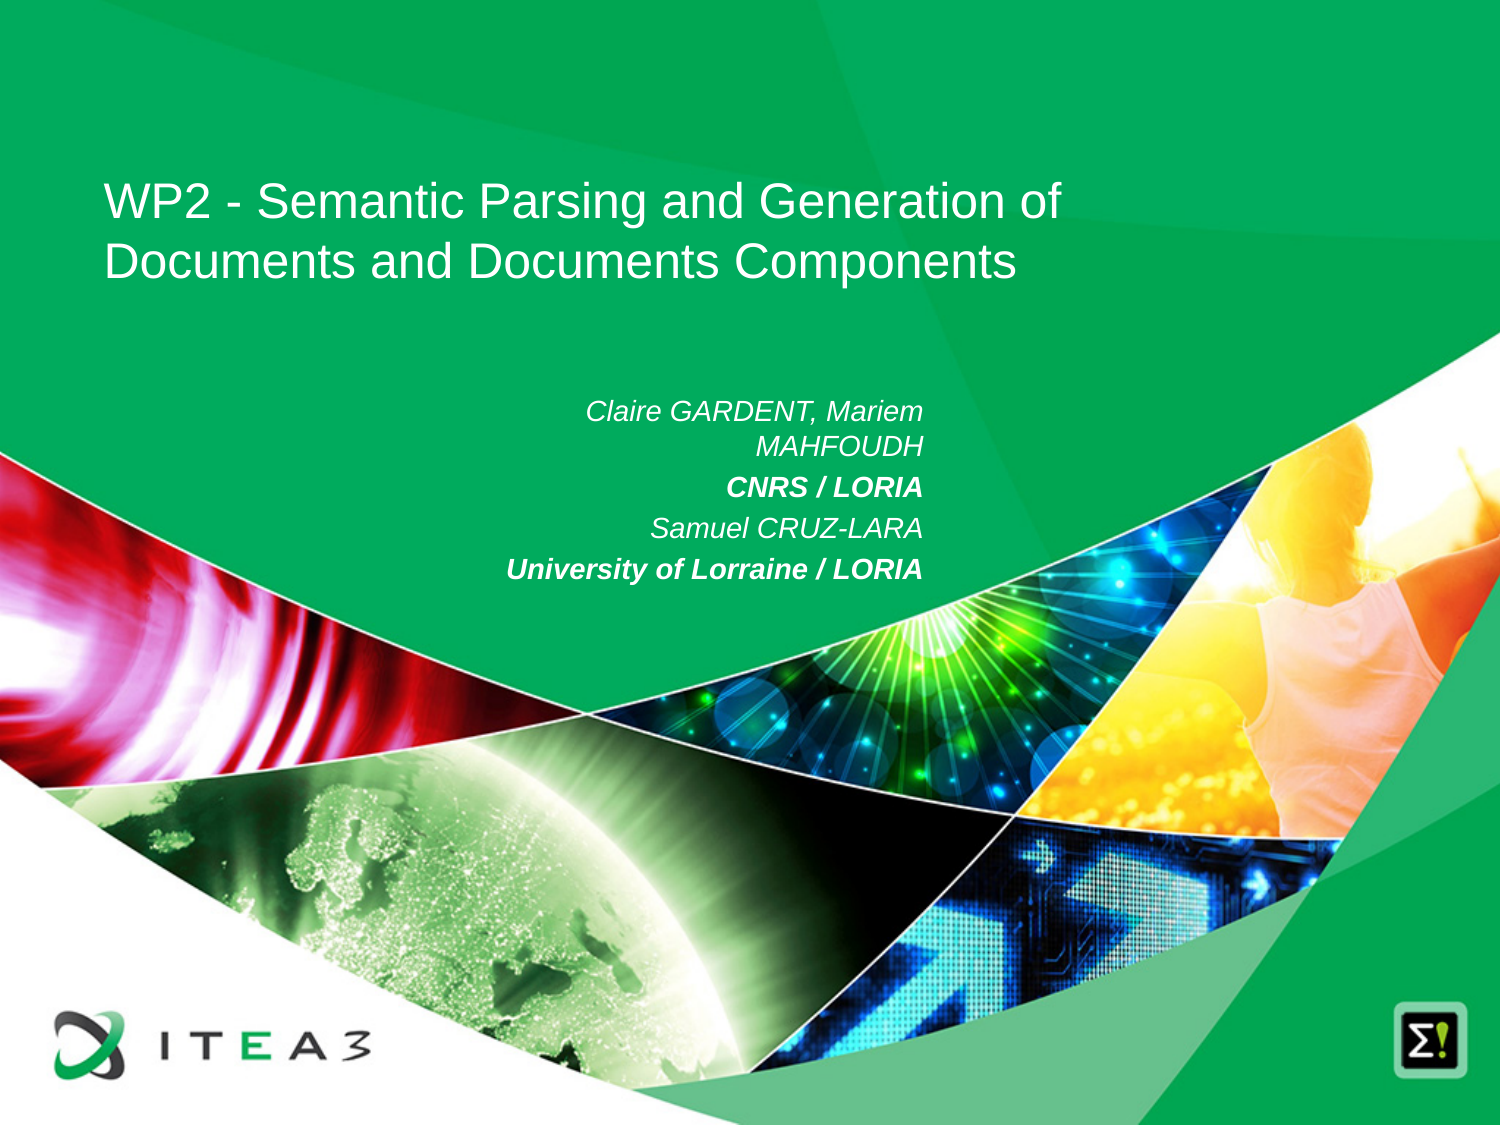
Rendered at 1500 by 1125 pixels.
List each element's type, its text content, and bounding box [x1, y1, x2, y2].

picture [0, 0, 1500, 1125]
text_box Claire GARDENT, Mariem MAHFOUDH CNRS / LORIA Samuel CRUZ-LARA University of Lorraine / LORIA [395, 385, 939, 587]
subtitle WP2 - Semantic Parsing and Generation of Documents and Documents Components [88, 160, 1341, 303]
